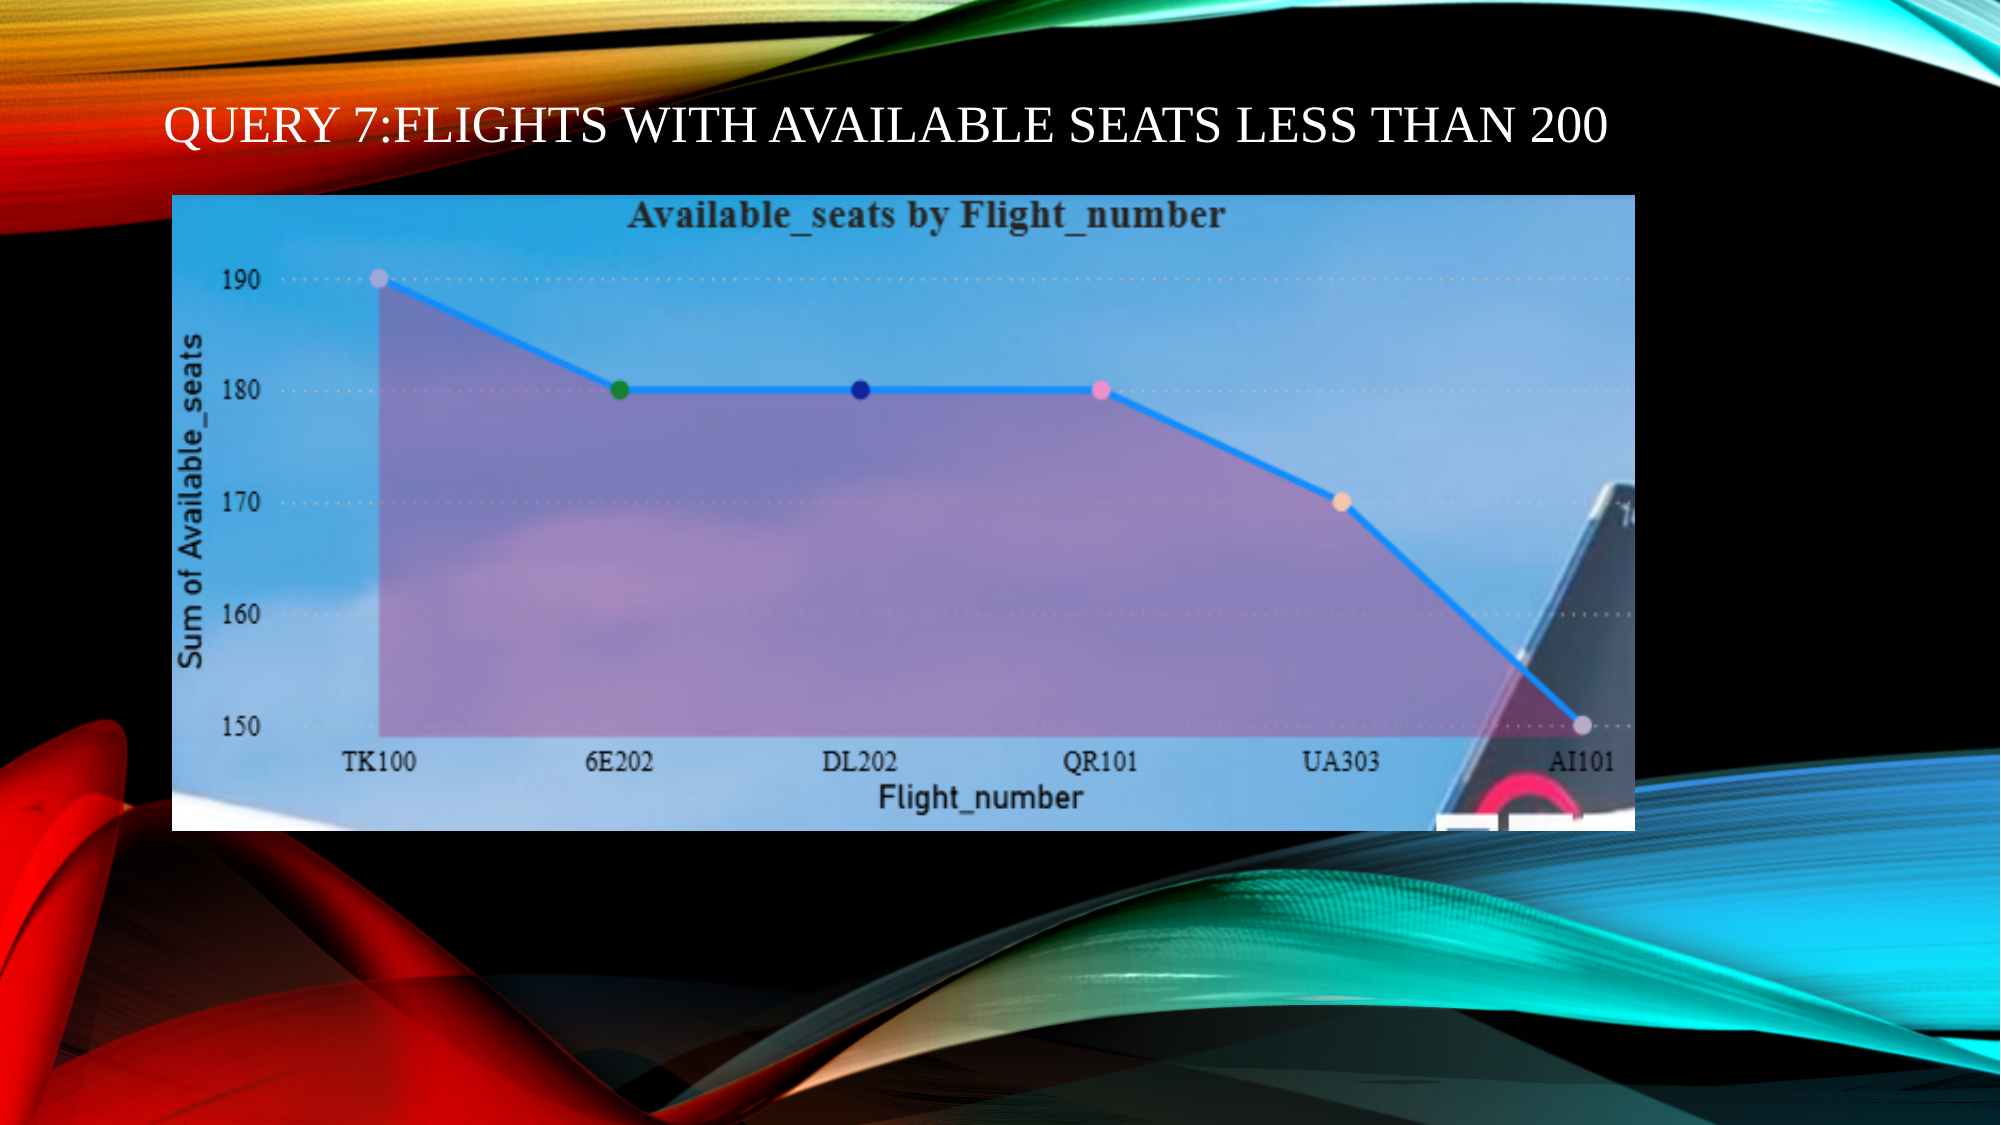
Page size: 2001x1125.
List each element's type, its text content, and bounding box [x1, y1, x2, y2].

picture [0, 0, 2000, 1125]
title Query 7:Flights with available seats less than 200 [148, 76, 1775, 162]
